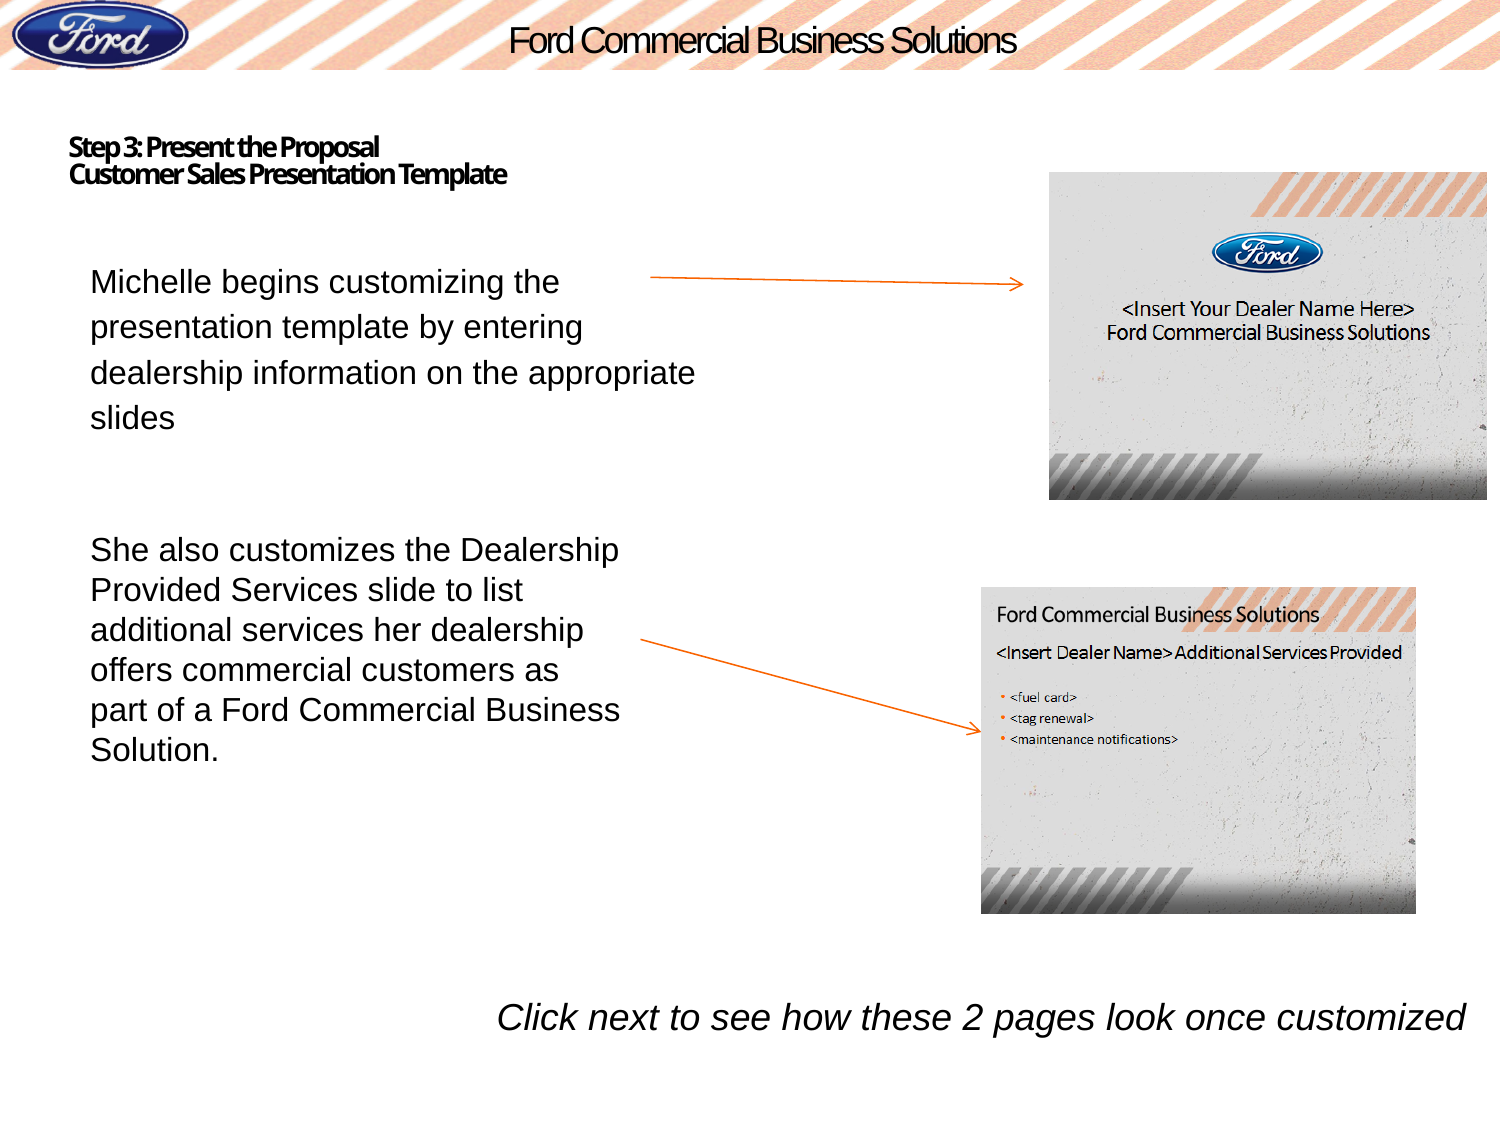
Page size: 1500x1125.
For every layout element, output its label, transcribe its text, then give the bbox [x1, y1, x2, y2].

picture [1049, 171, 1488, 501]
text_box She also customizes the Dealership Provided Services slide to list additional services her dealership offers commercial customers as part of a Ford Commercial Business Solution. [75, 520, 638, 776]
title Step 3: Present the Proposal Customer Sales Presentation Template [53, 127, 978, 198]
list Michelle begins customizing the presentation template by entering dealership information on the appropriate slides [74, 246, 738, 376]
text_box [650, 277, 1025, 285]
list Michelle assembles the Customer Sales Presentation Kit in the Commercial Vehicle Presentation folder and adds a QFC credit application, relevant presentation materials and brochures, and the completed worksheets from the Commercial Cost-Per-Mile Value Builder Quick Quote Tool . [688, 0, 772, 70]
text_box Click next to see how these 2 pages look once customized [481, 985, 1482, 1046]
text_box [640, 639, 976, 733]
picture [9, 0, 190, 70]
picture [981, 587, 1417, 914]
